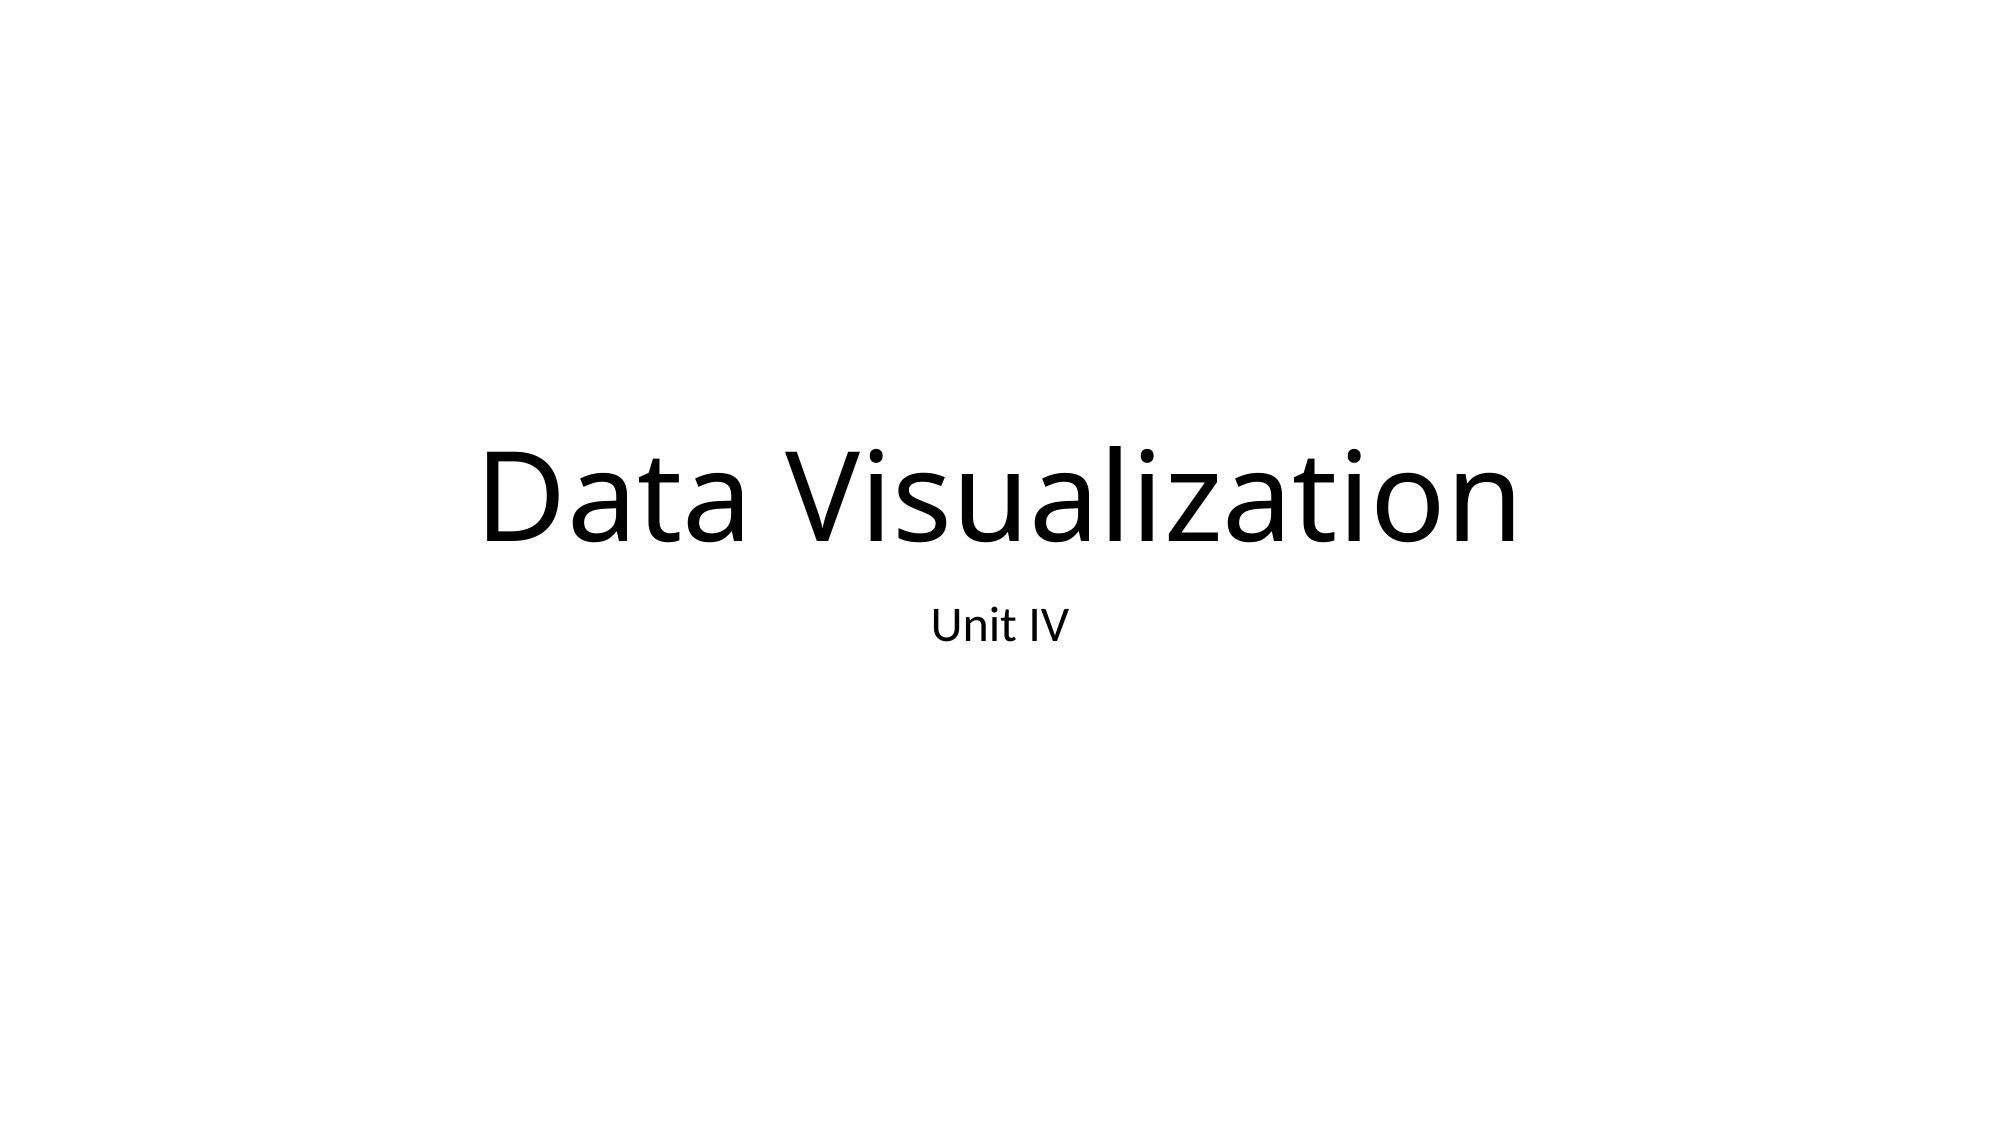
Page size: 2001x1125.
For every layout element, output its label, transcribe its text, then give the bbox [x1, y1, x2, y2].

title Data Visualization [249, 184, 1750, 576]
subtitle Unit IV [249, 590, 1750, 863]
